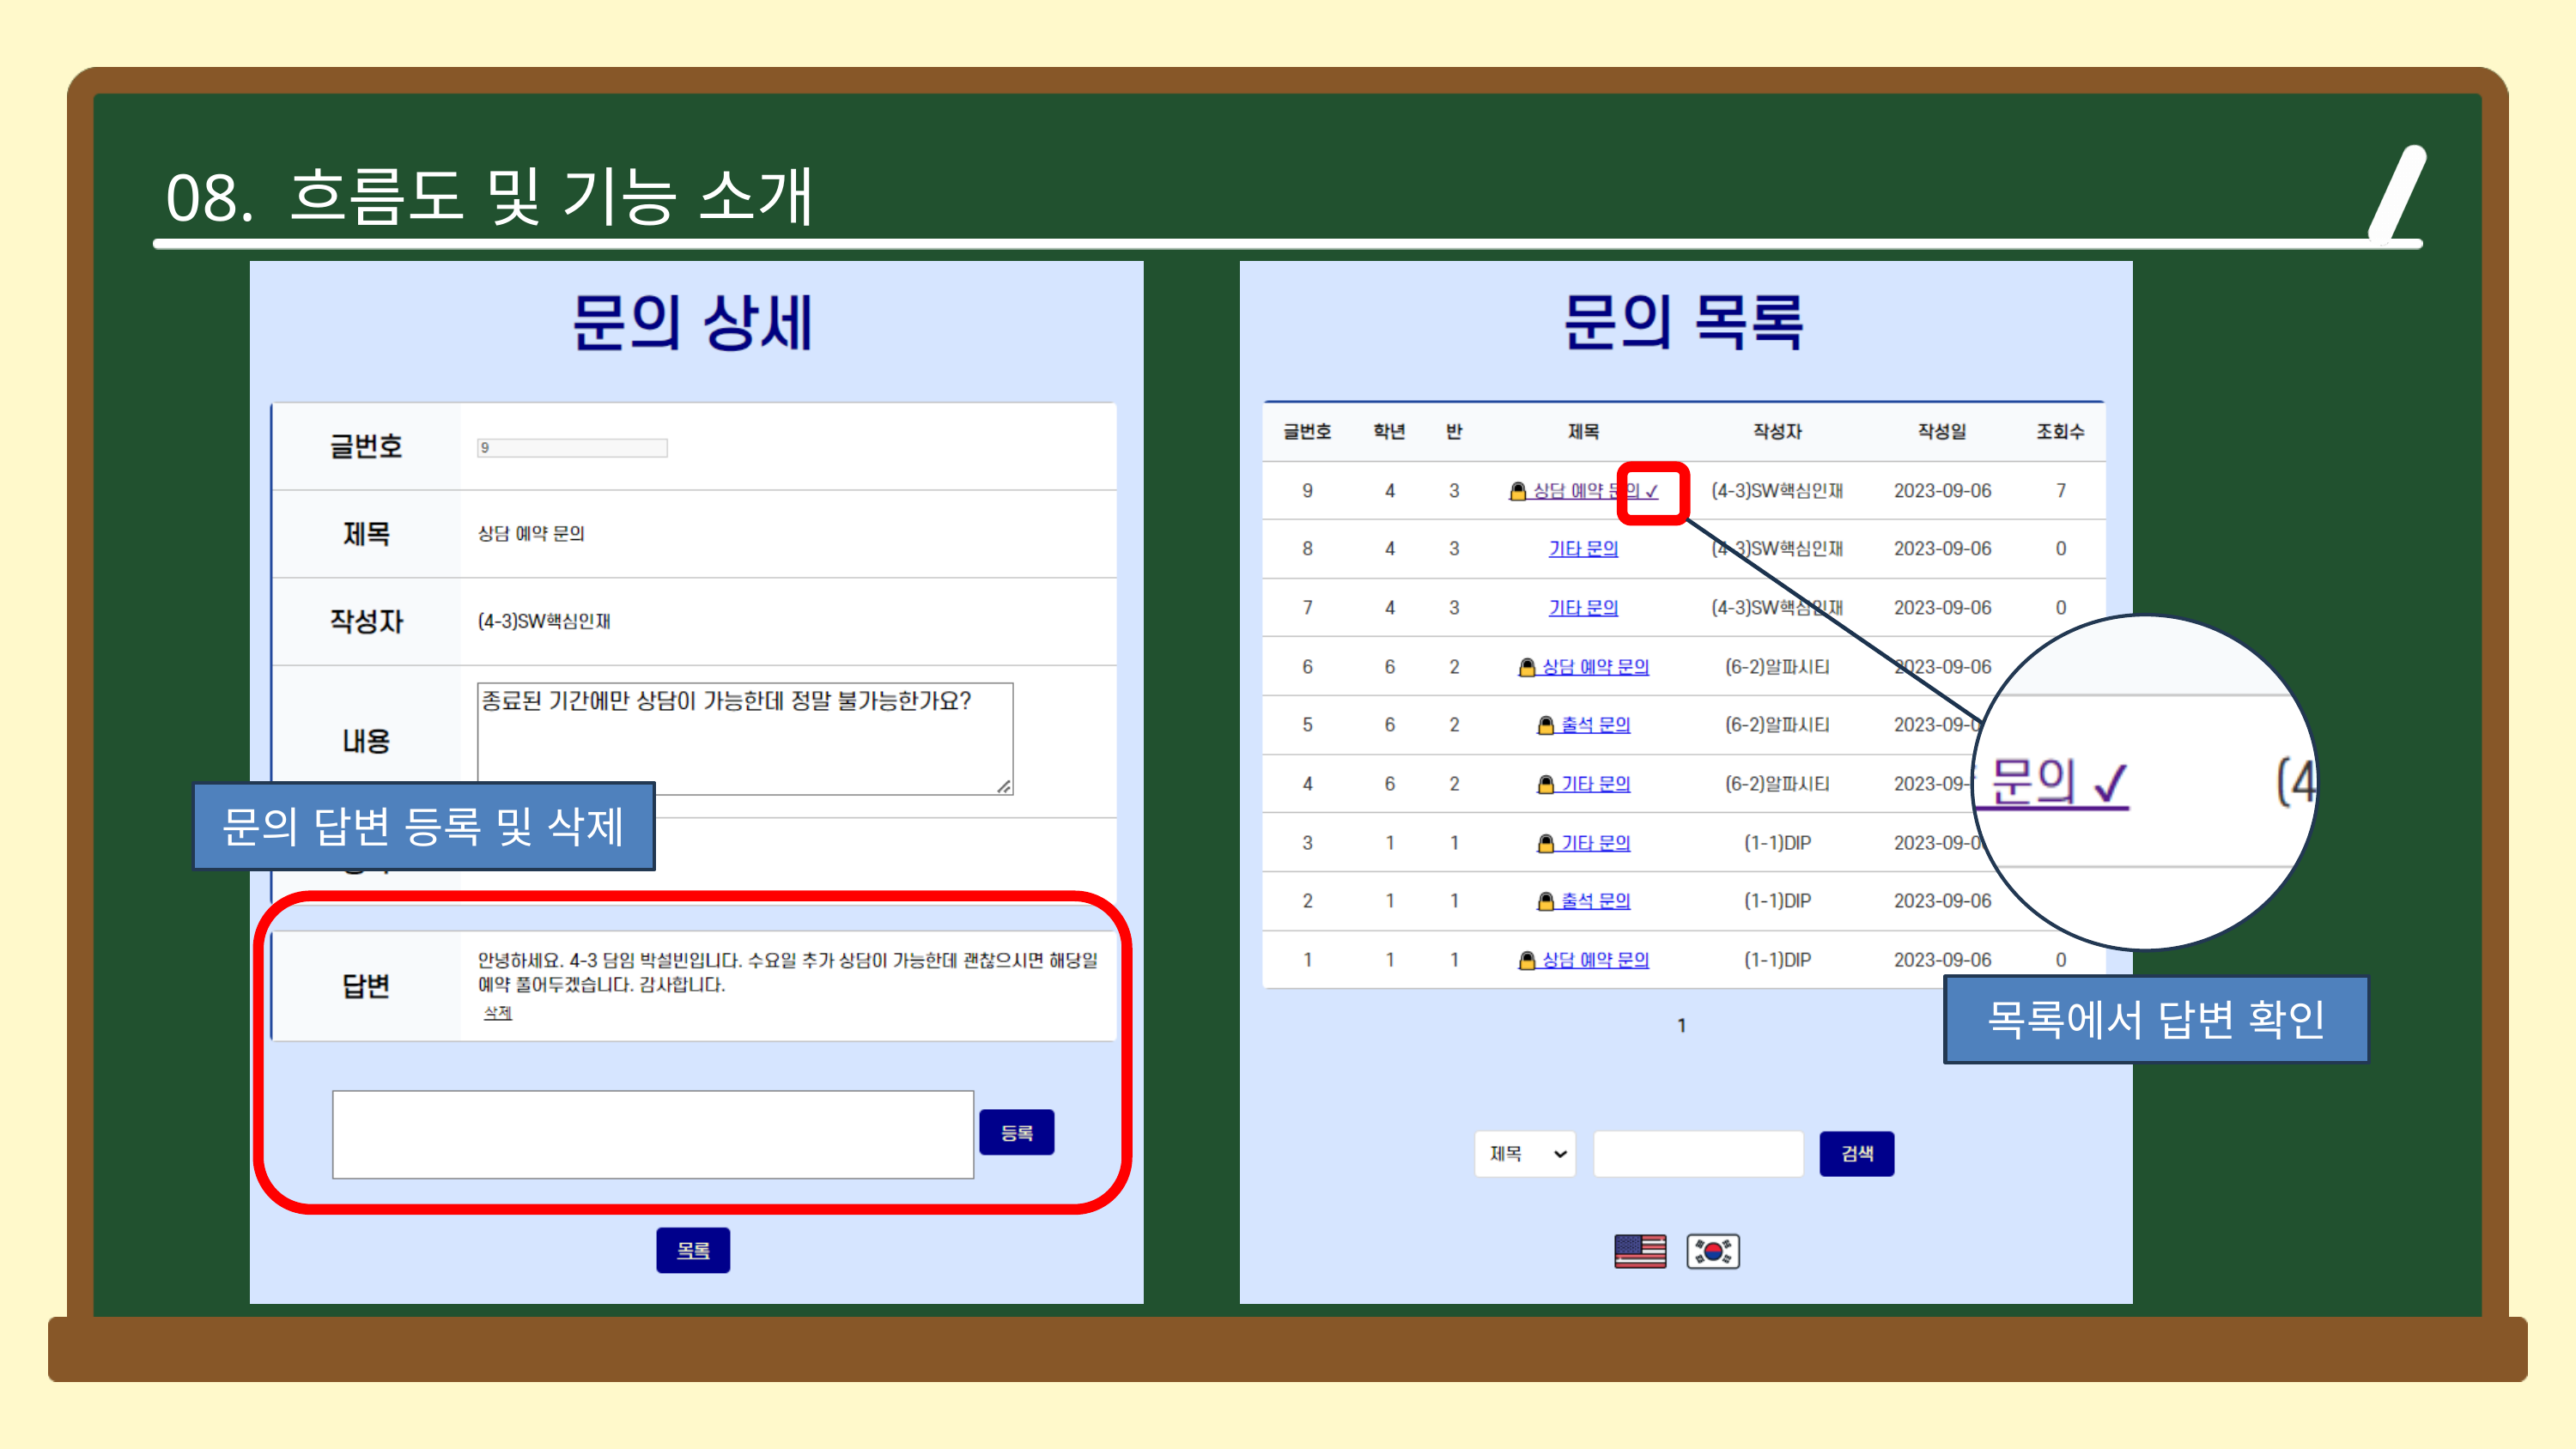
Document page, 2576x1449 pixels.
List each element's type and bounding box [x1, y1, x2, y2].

text_box [1686, 518, 1986, 726]
picture [250, 261, 1144, 1304]
picture [1240, 261, 2134, 1304]
text_box [47, 66, 2528, 1382]
text_box [152, 239, 2423, 250]
text_box [2342, 182, 2451, 208]
